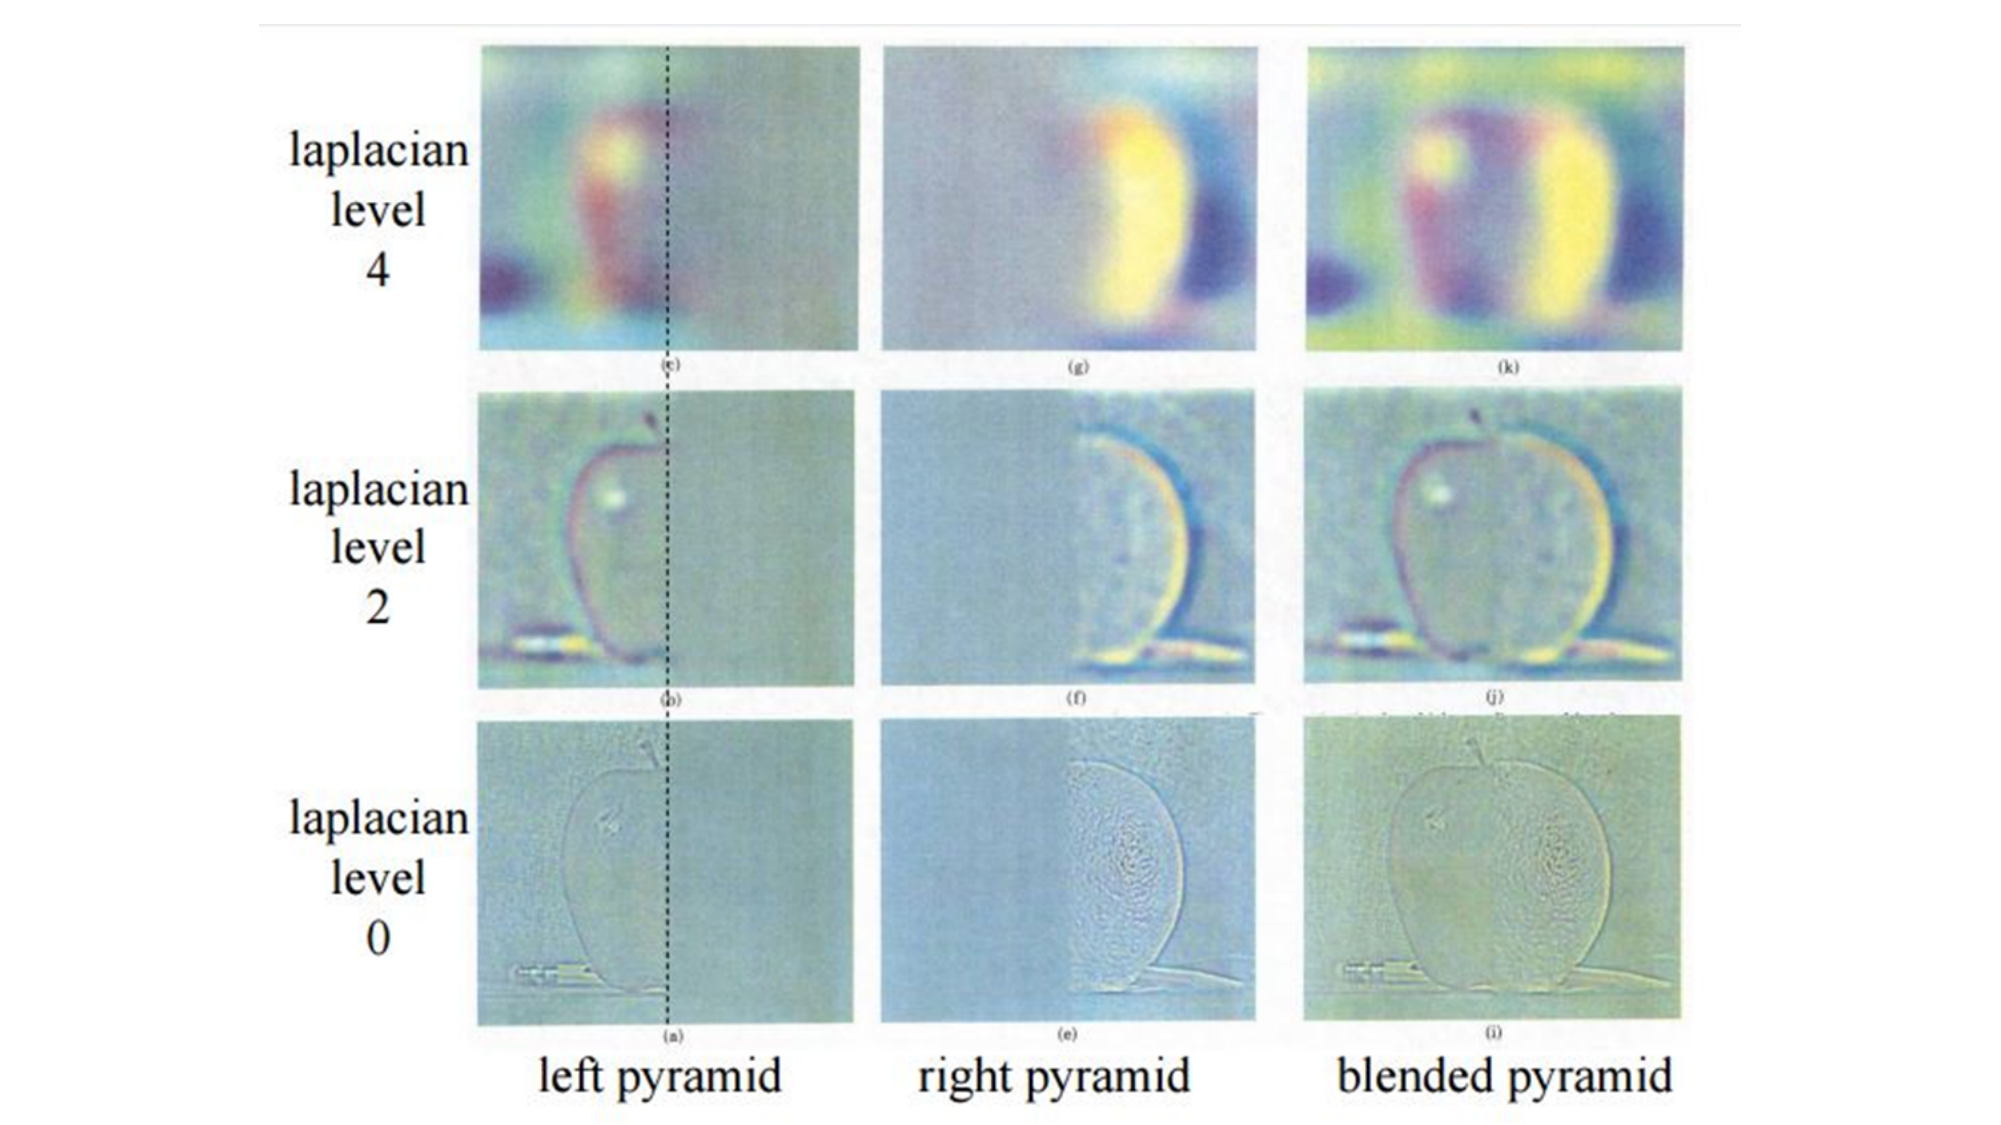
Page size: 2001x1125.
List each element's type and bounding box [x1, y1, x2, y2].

list [259, 24, 1741, 1125]
